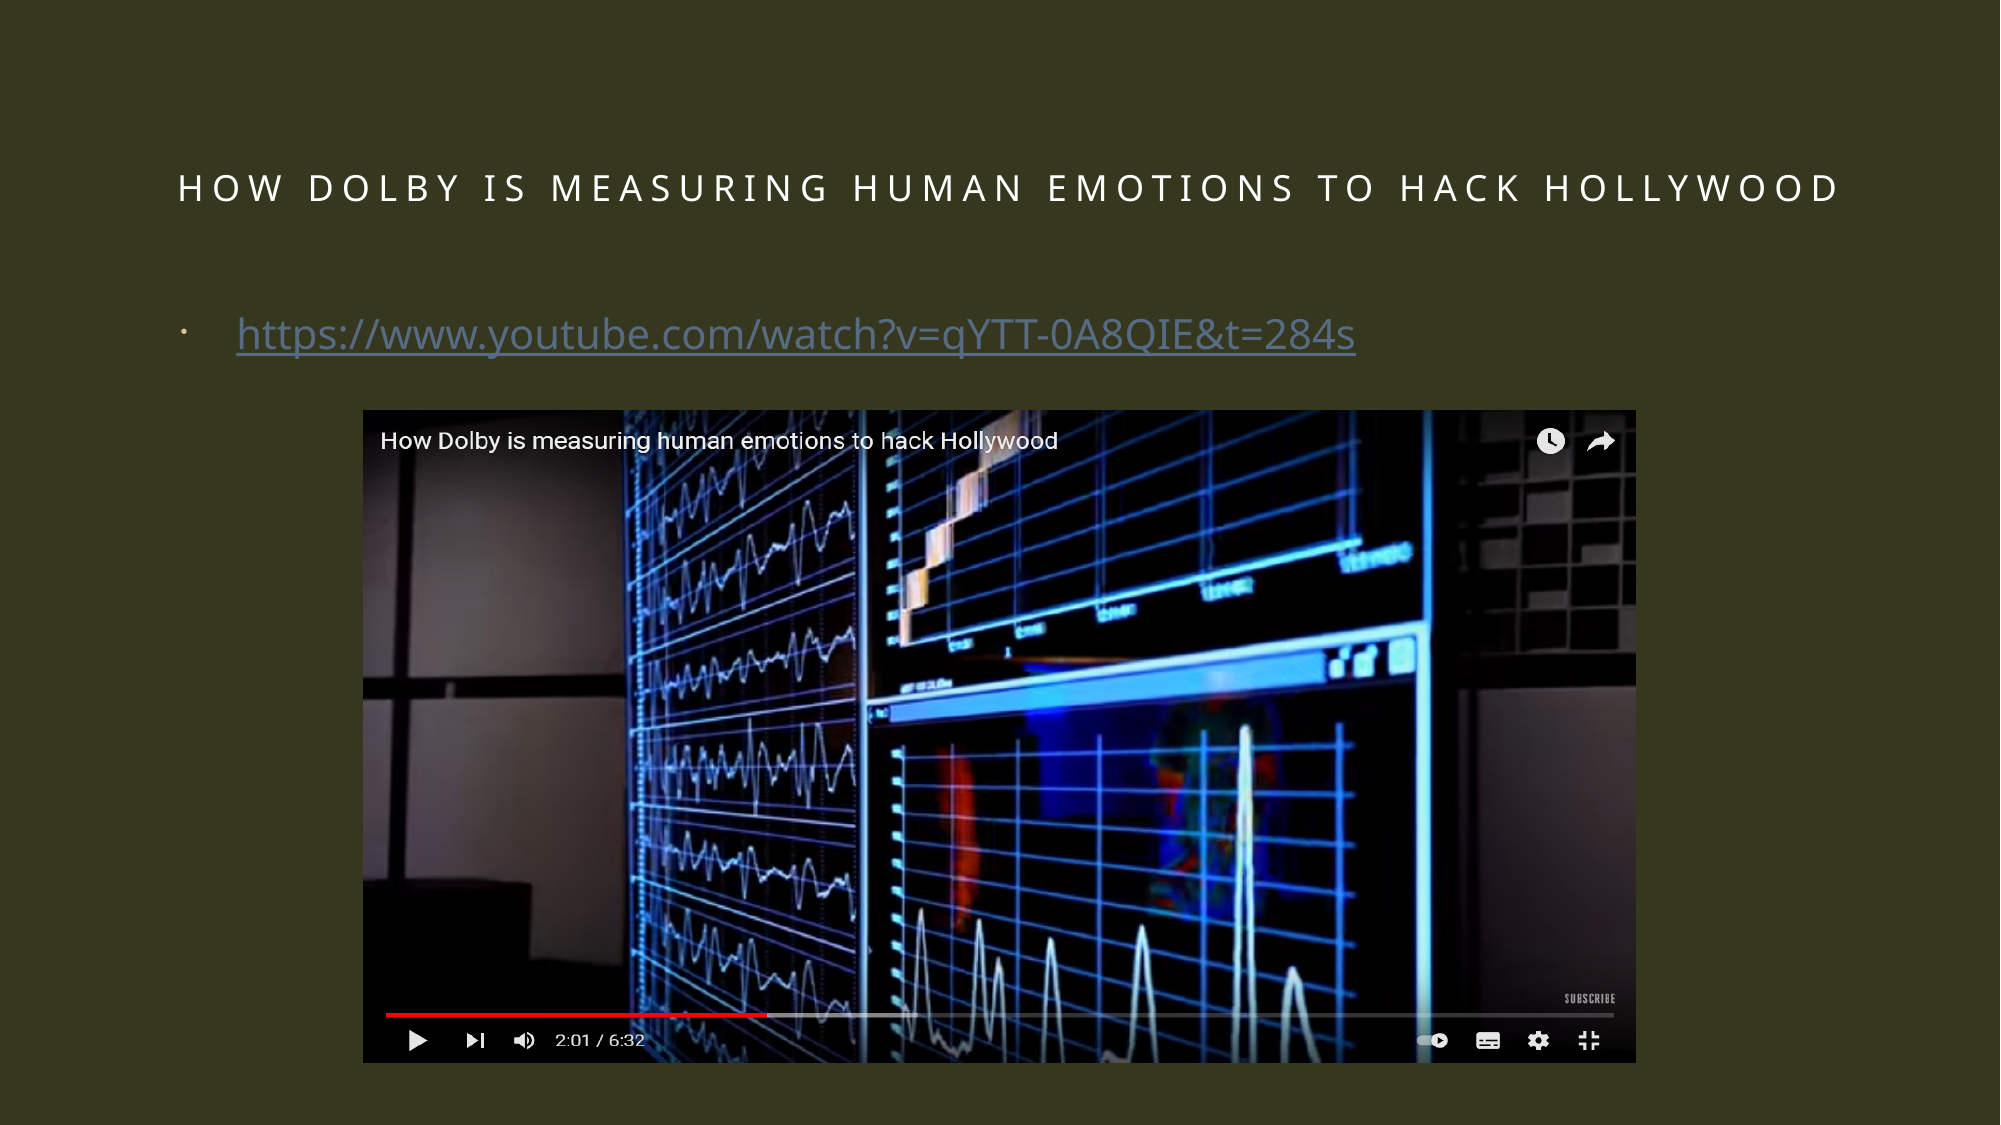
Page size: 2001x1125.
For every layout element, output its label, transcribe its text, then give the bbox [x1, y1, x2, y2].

picture [363, 409, 1636, 1064]
title How dolby is measuring human emotions to hack Hollywood [177, 165, 1870, 294]
list https://www.youtube.com/watch?v=qYTT-0A8QIE&t=284s [177, 293, 1822, 947]
